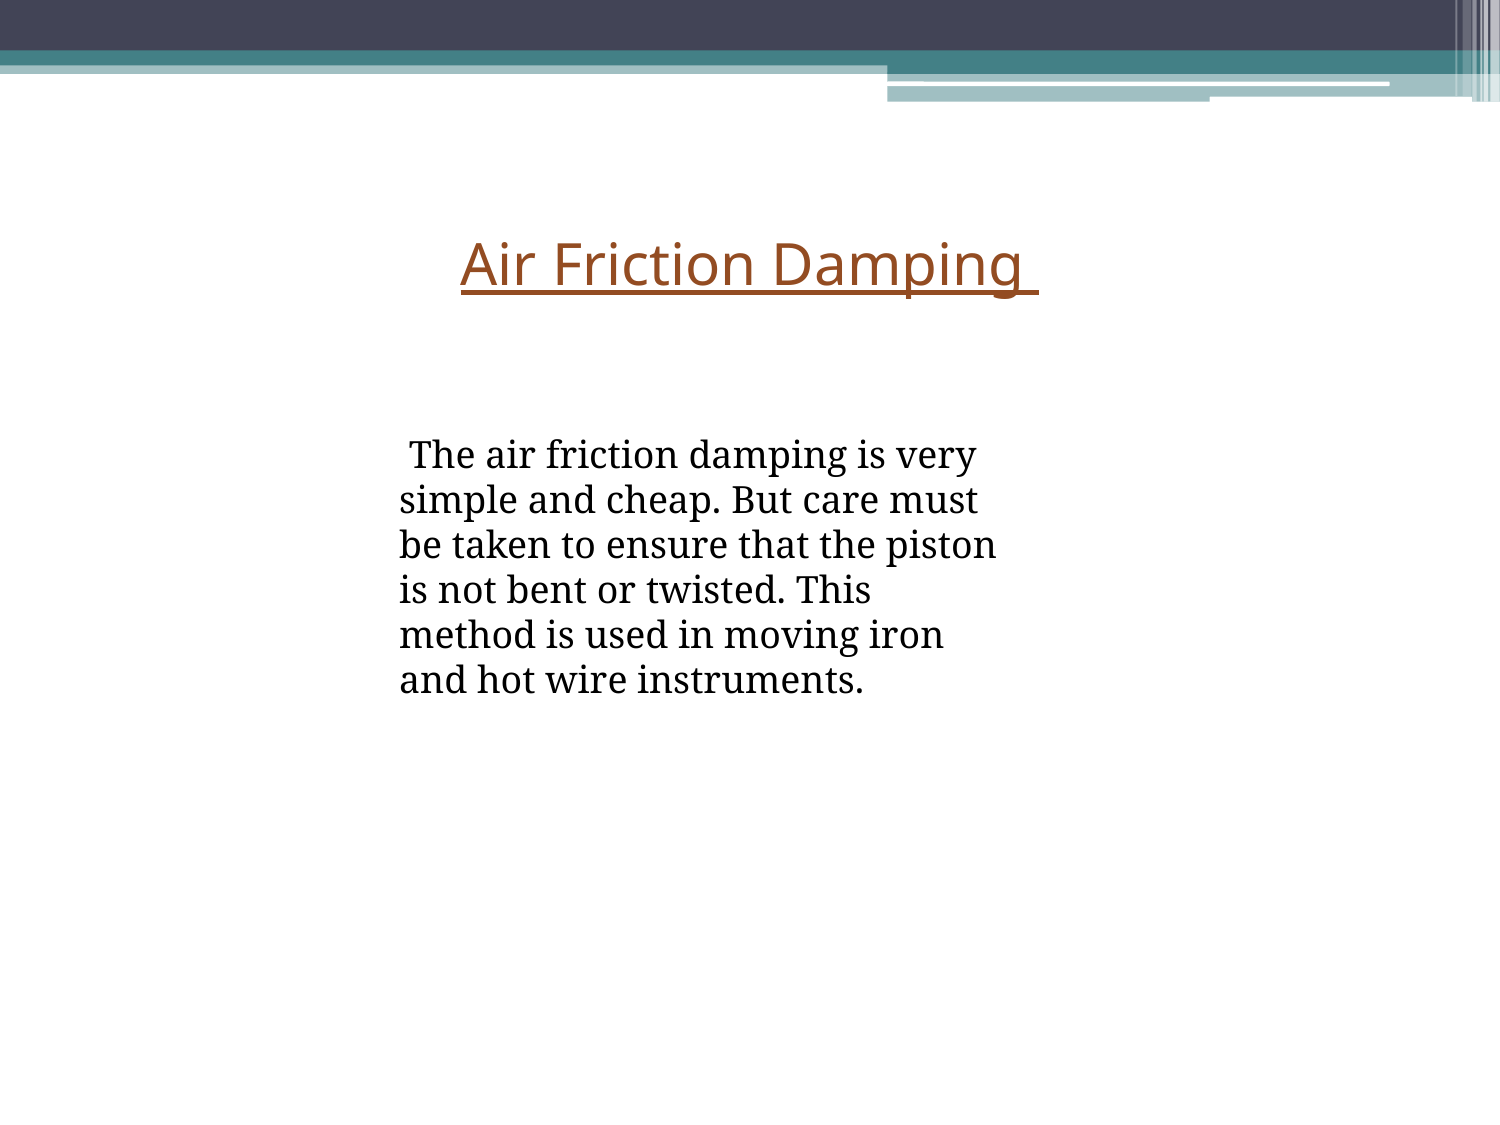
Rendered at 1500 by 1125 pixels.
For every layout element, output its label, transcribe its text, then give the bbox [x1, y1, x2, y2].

title Air Friction Damping [74, 174, 1426, 351]
text_box The air friction damping is very simple and cheap. But care must be taken to ensure that the piston is not bent or twisted. This method is used in moving iron and hot wire instruments. [391, 423, 1021, 709]
